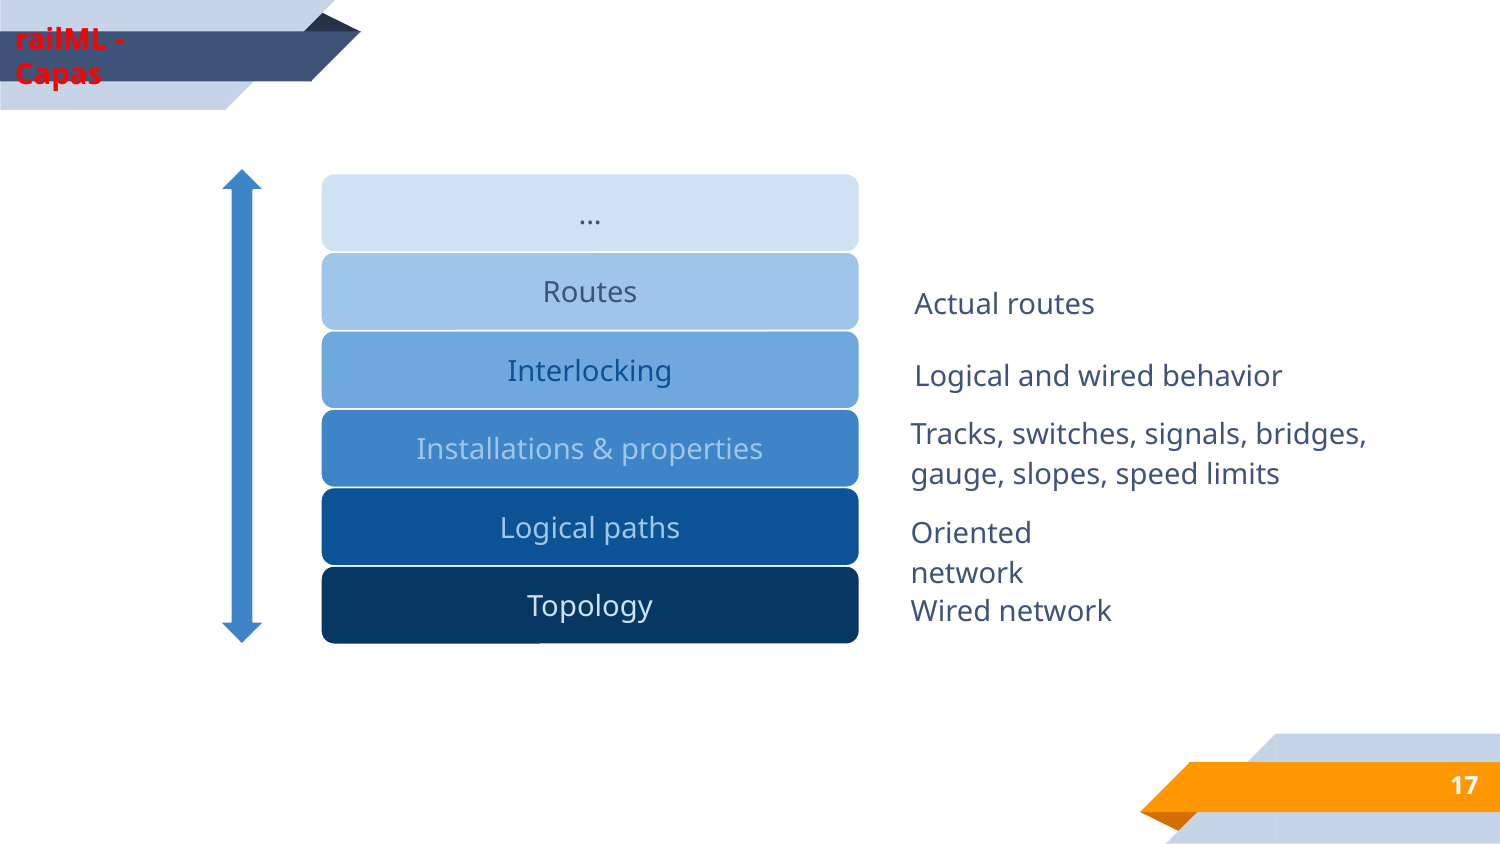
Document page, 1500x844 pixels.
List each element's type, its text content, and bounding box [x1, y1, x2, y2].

text_box Actual routes [899, 264, 1164, 335]
text_box Oriented network [895, 506, 1168, 605]
text_box Routes [320, 252, 860, 331]
text_box Logical paths [320, 487, 860, 566]
text_box Installations & properties [320, 409, 860, 488]
title railML - Capas [0, 21, 220, 90]
text_box Wired network [895, 605, 1140, 643]
text_box Logical and wired behavior [899, 336, 1303, 408]
text_box Tracks, switches, signals, bridges, gauge, slopes, speed limits [895, 395, 1435, 506]
text_box Topology [320, 566, 860, 645]
text_box Interlocking [320, 331, 860, 409]
text_box [219, 167, 265, 645]
text_box ... [320, 173, 860, 253]
slide_number 17 [1249, 760, 1494, 813]
